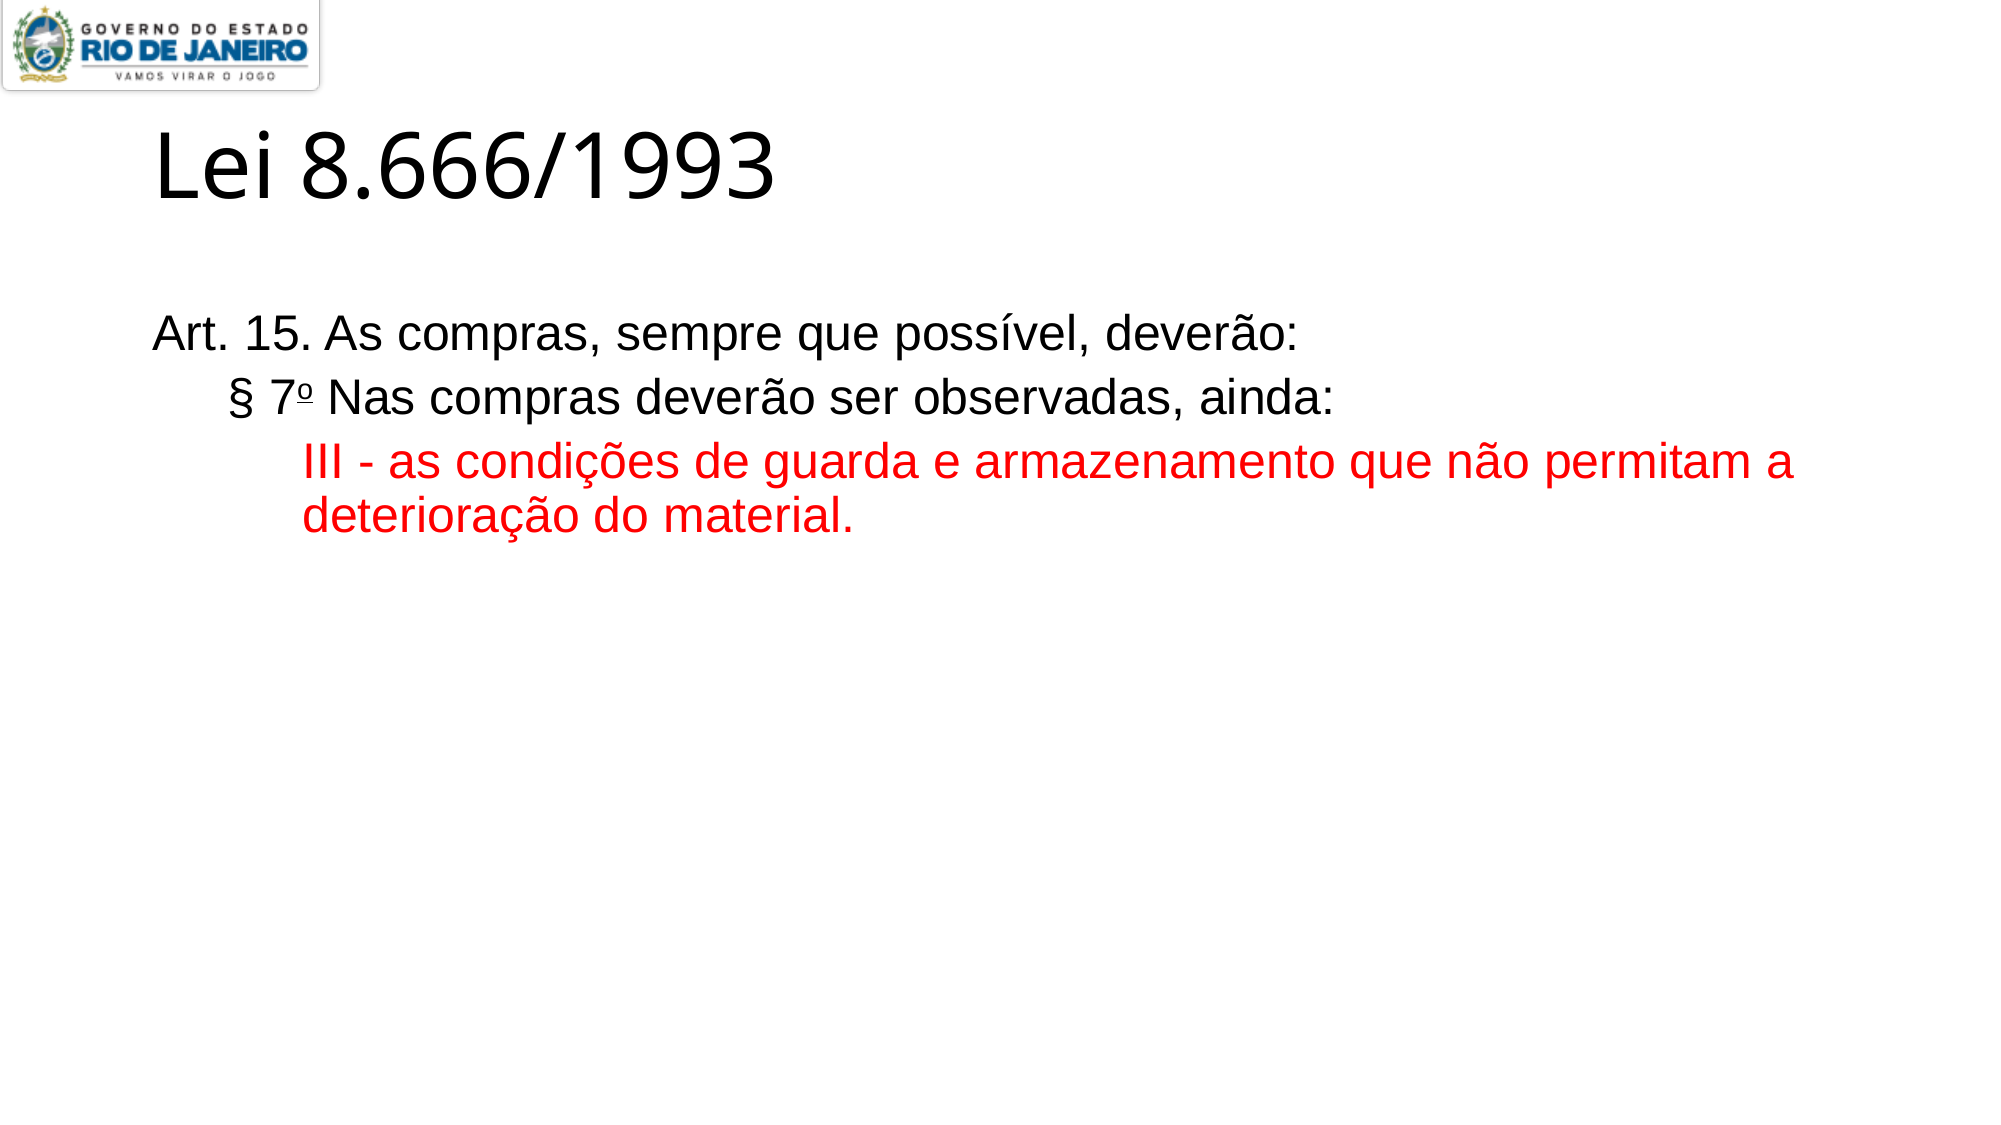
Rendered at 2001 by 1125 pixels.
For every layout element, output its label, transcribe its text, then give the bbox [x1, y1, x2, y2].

title Lei 8.666/1993 [137, 59, 1863, 278]
list Art. 15. As compras, sempre que possível, deverão: § 7o Nas compras deverão ser observadas, ainda: III - as condições de guarda e armazenamento que não permitam a deterioração do material. [137, 299, 1863, 1014]
picture [0, 0, 329, 97]
